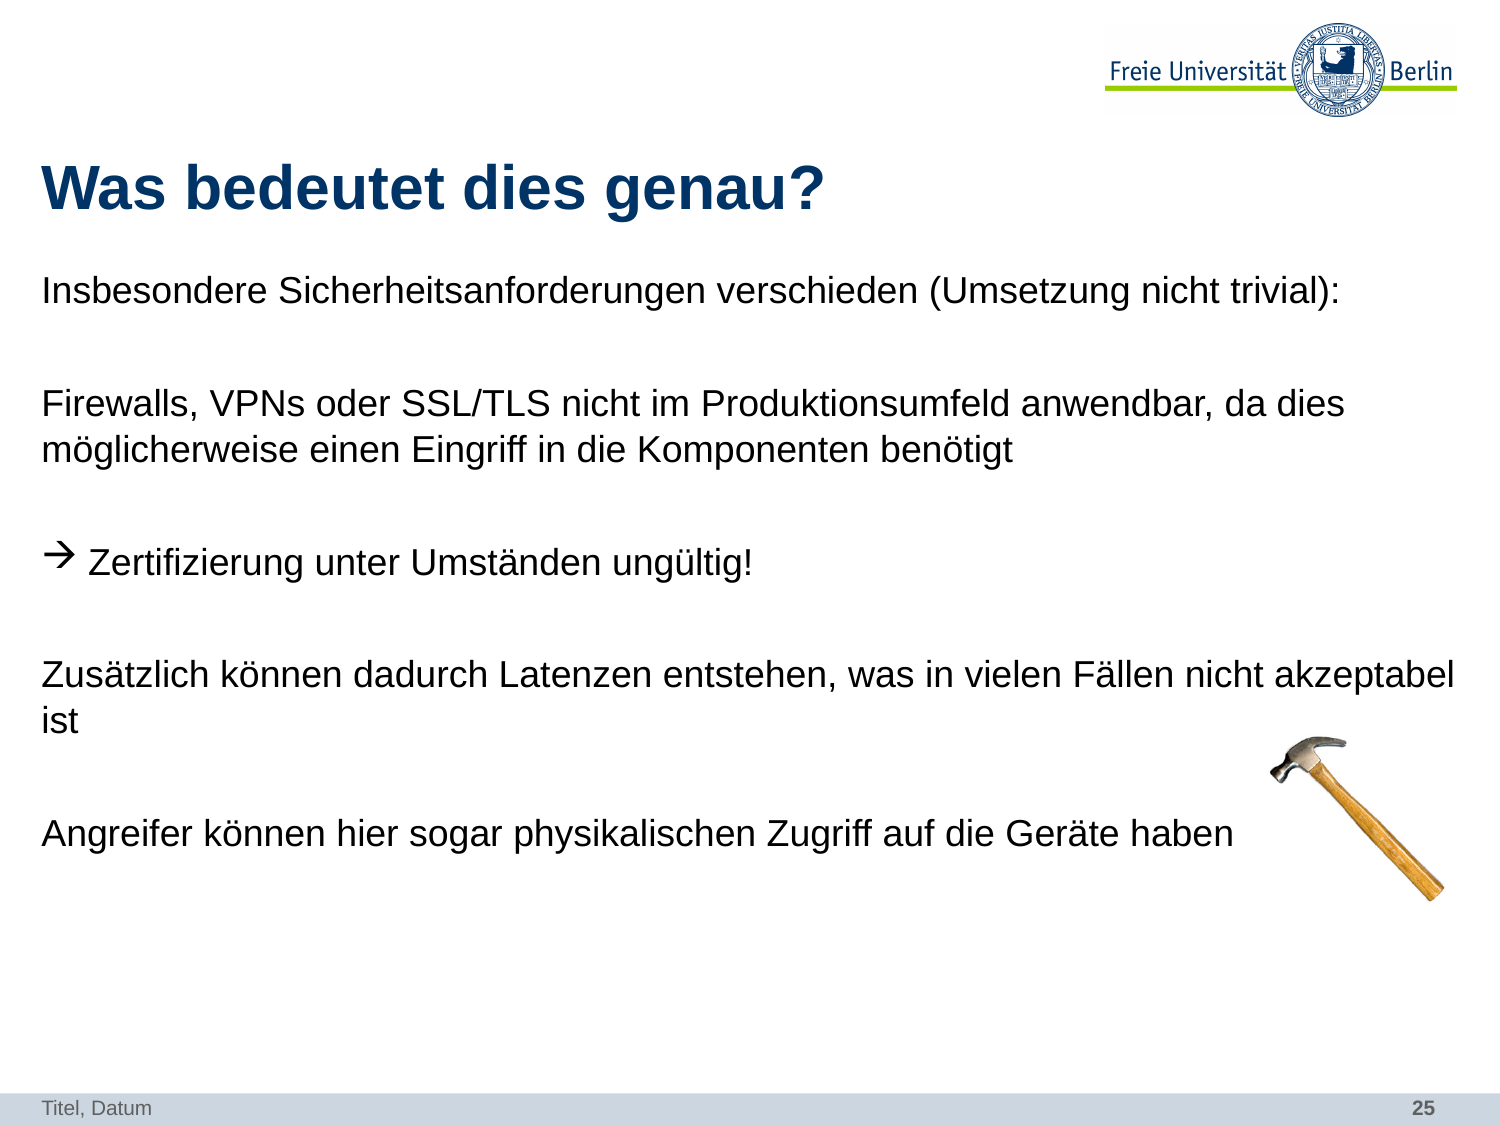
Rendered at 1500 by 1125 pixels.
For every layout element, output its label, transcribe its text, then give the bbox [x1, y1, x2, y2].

picture [1257, 720, 1460, 913]
footer Titel, Datum [40, 1087, 1022, 1125]
picture [1105, 23, 1457, 117]
list Insbesondere Sicherheitsanforderungen verschieden (Umsetzung nicht trivial): Firewalls, VPNs oder SSL/TLS nicht im Produktionsumfeld anwendbar, da dies möglicherweise einen Eingriff in die Komponenten benötigt Zertifizierung unter Umständen ungültig! Zusätzlich können dadurch Latenzen entstehen, was in vielen Fällen nicht akzeptabel ist Angreifer können hier sogar physikalischen Zugriff auf die Geräte haben [41, 265, 1459, 1064]
title Was bedeutet dies genau? [41, 155, 1459, 226]
